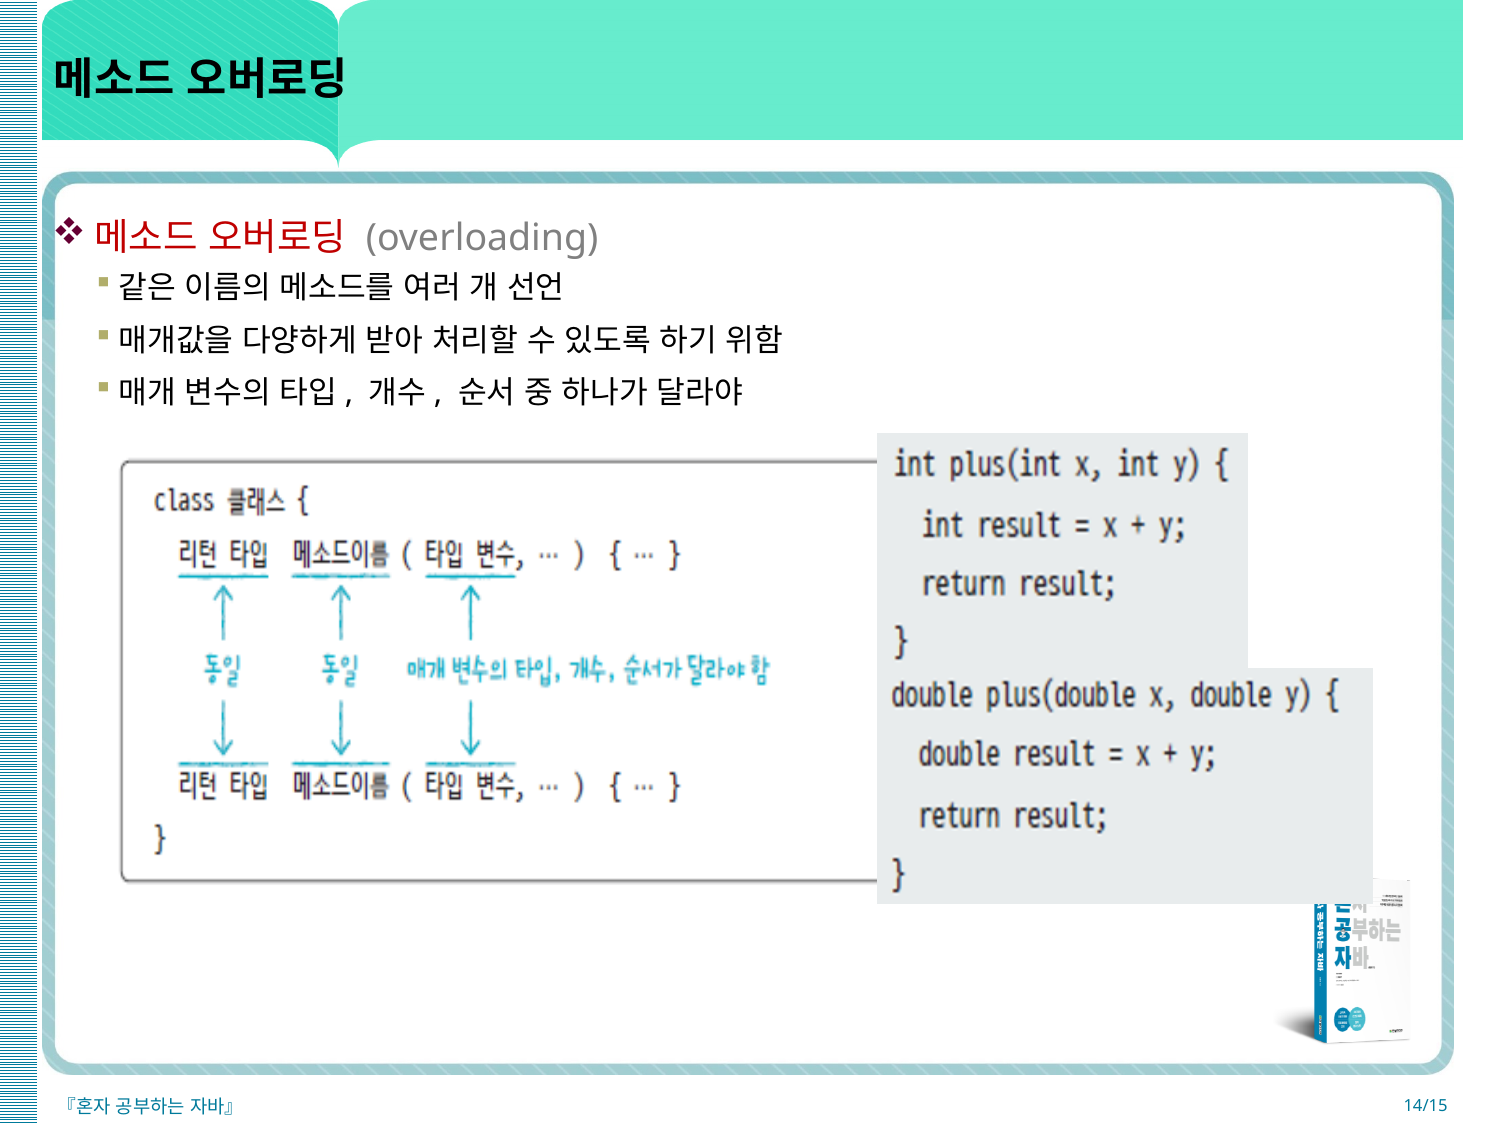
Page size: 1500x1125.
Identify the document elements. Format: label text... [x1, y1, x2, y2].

picture [68, 1097, 75, 1110]
picture [42, 0, 1463, 152]
list 메소드 오버로딩 (overloading) 같은 이름의 메소드를 여러 개 선언 매개값을 다양하게 받아 처리할 수 있도록 하기 위함 매개 변수의 타입, 개수, 순서 중 하나가 달라야 [37, 152, 1463, 1091]
picture [225, 1102, 232, 1115]
title 메소드 오버로딩 [39, 42, 1280, 138]
picture [116, 1102, 131, 1107]
picture [112, 433, 1373, 904]
picture [1243, 797, 1488, 1122]
